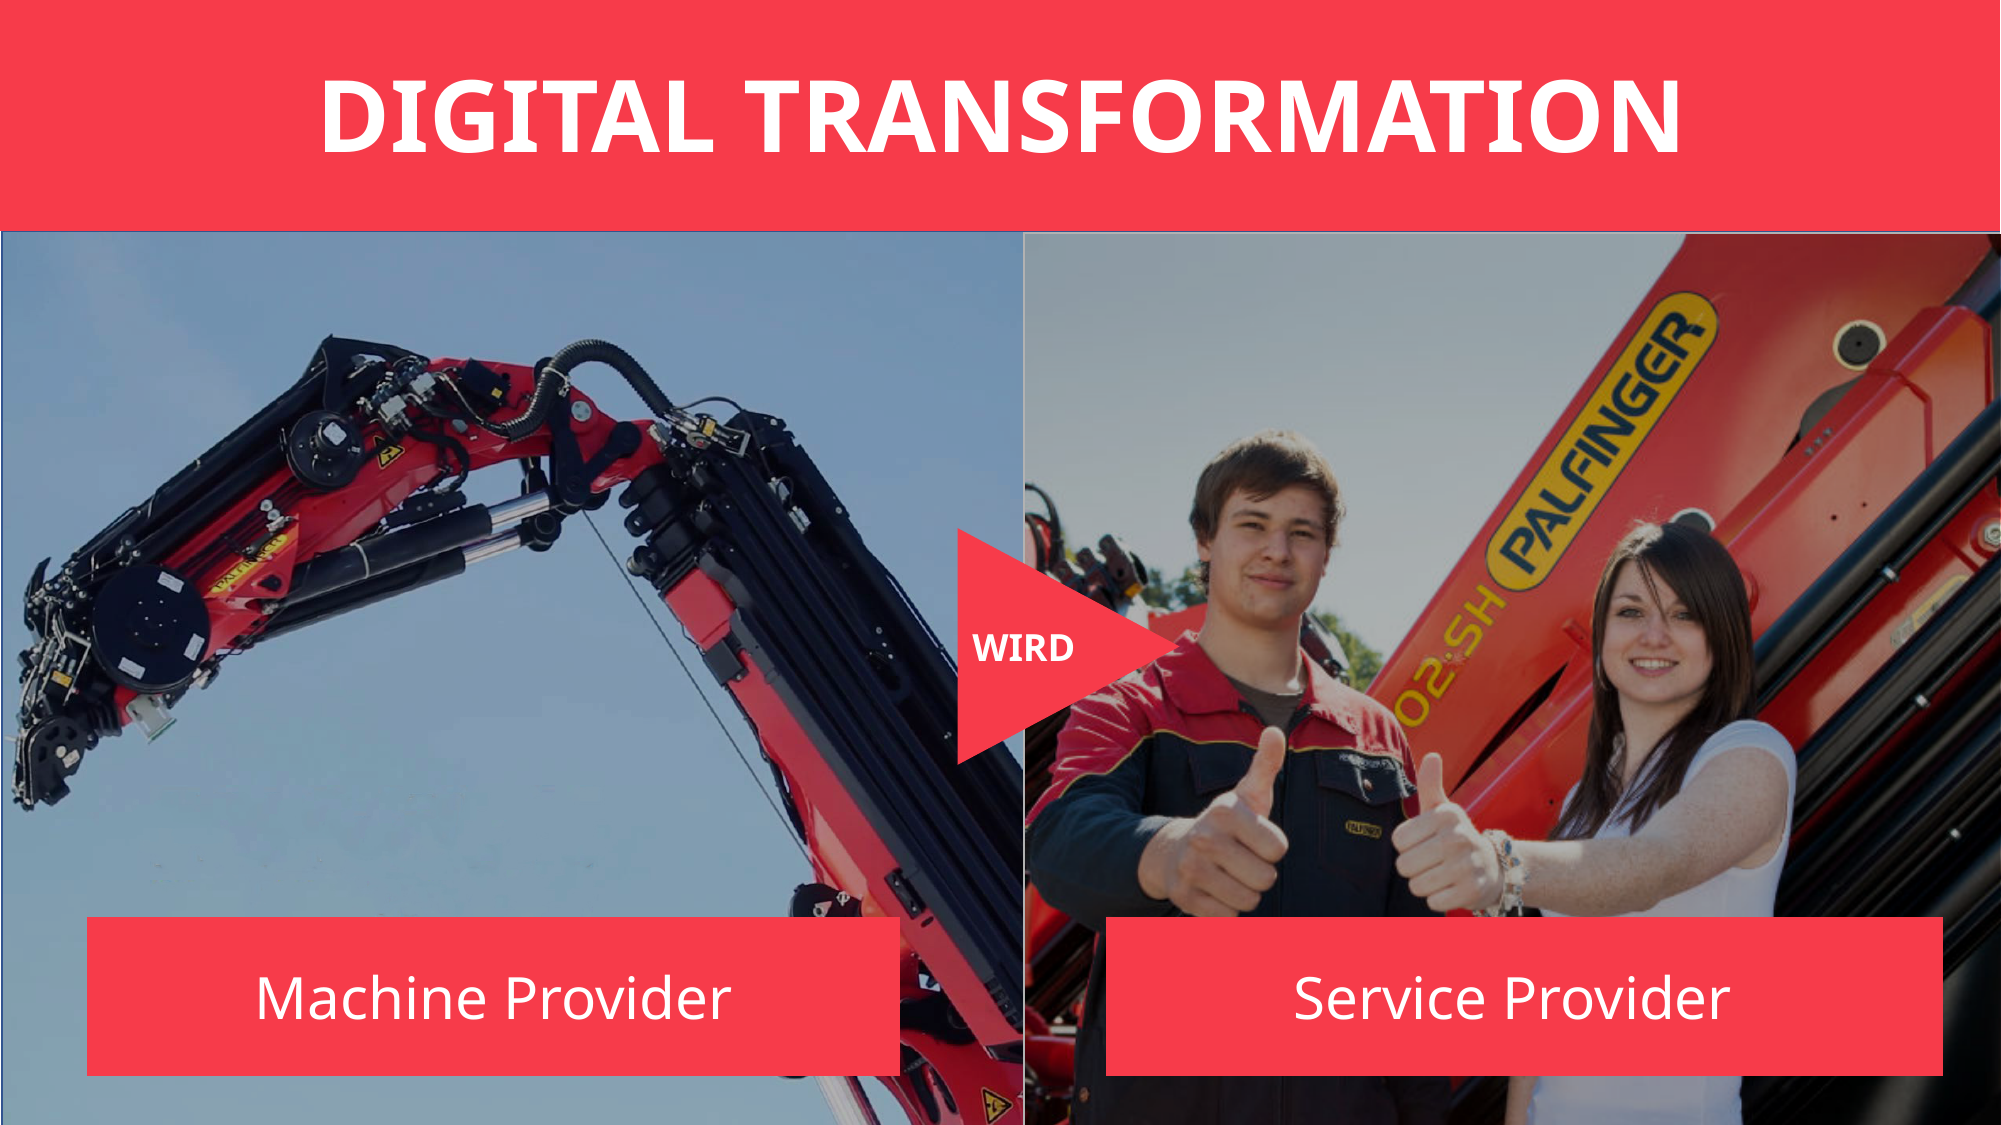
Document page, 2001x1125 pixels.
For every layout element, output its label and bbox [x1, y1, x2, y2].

picture [1, 231, 1023, 1125]
text_box [0, 0, 2000, 231]
picture [1024, 234, 2001, 1125]
text_box [1023, 231, 2000, 561]
